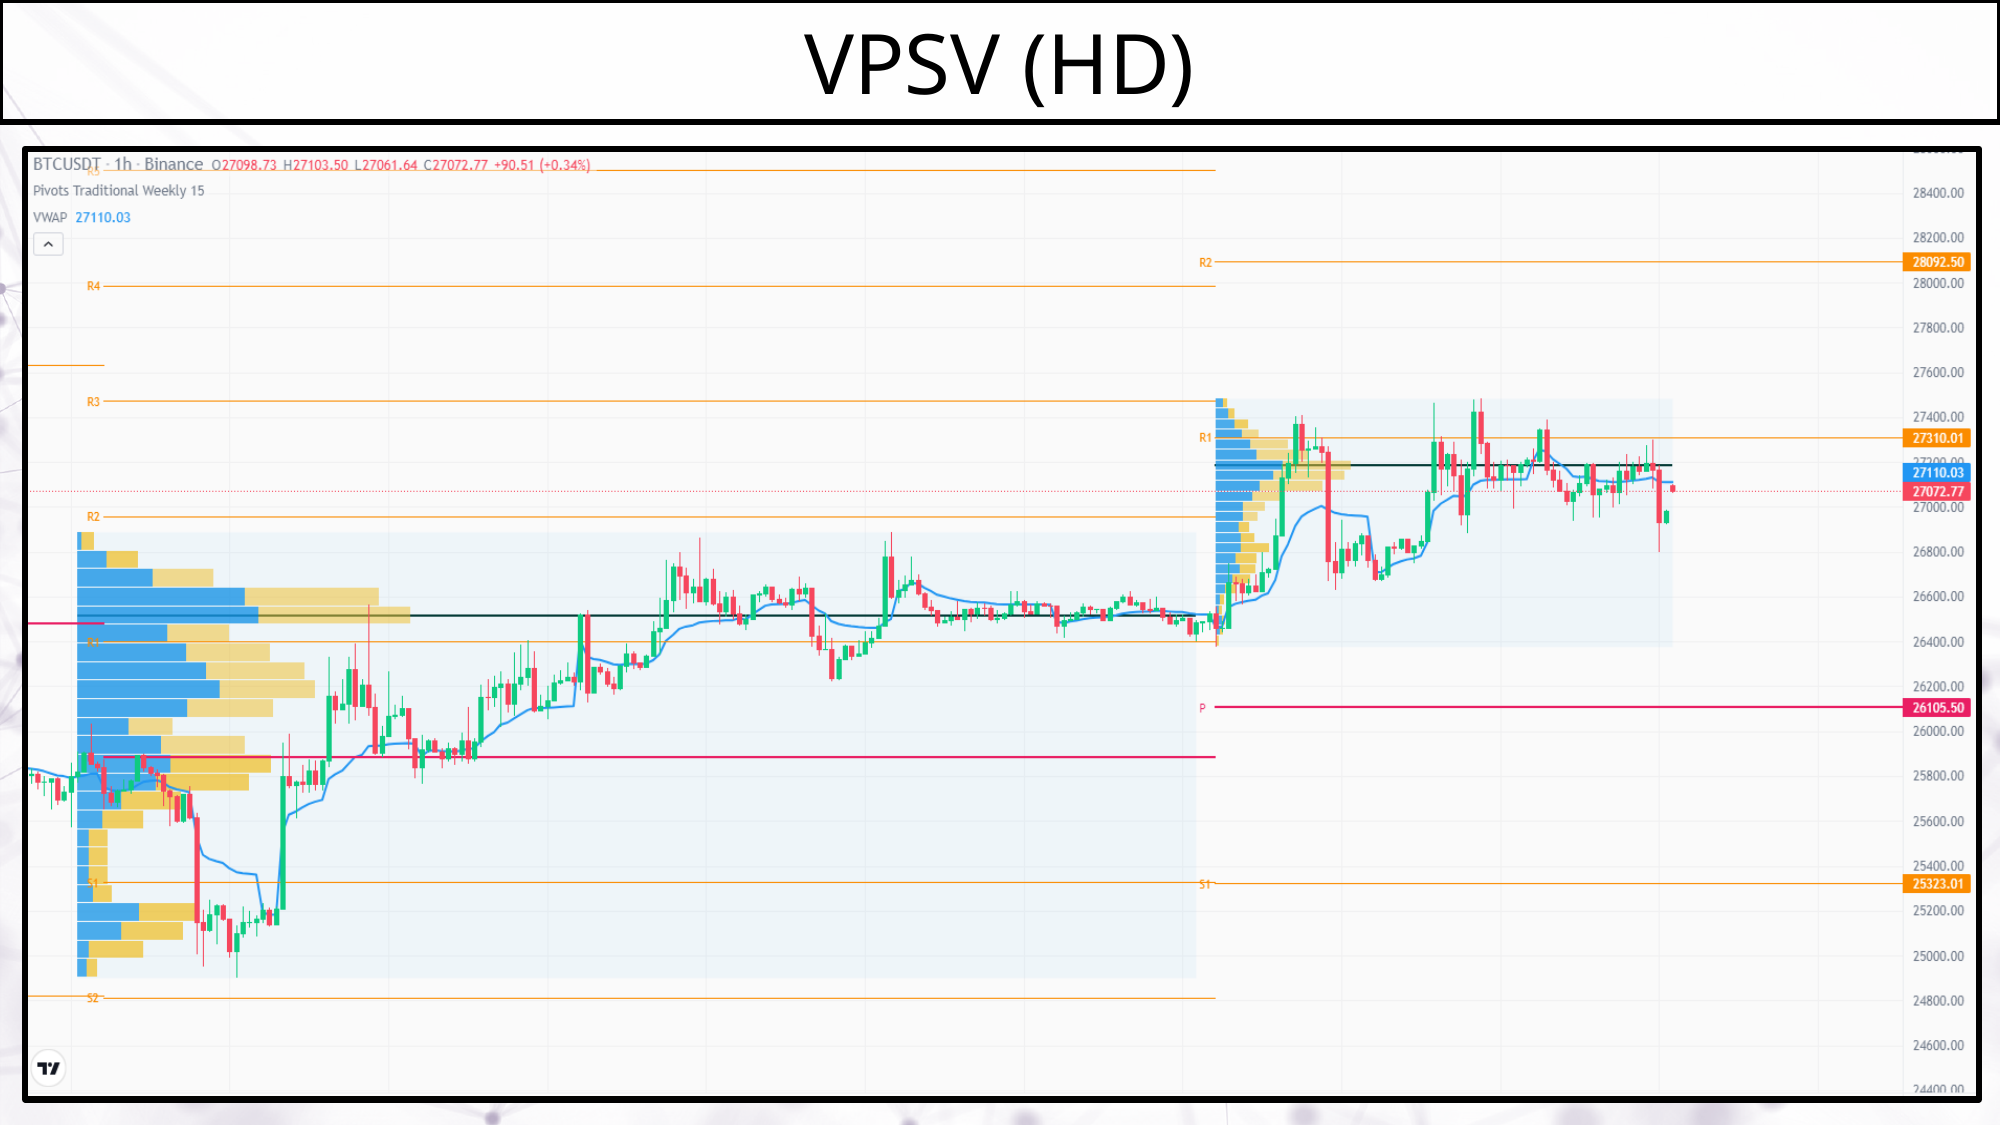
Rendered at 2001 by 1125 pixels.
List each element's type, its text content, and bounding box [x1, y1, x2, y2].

picture [27, 151, 1977, 1097]
title VPSV (HD) [0, 0, 2000, 123]
